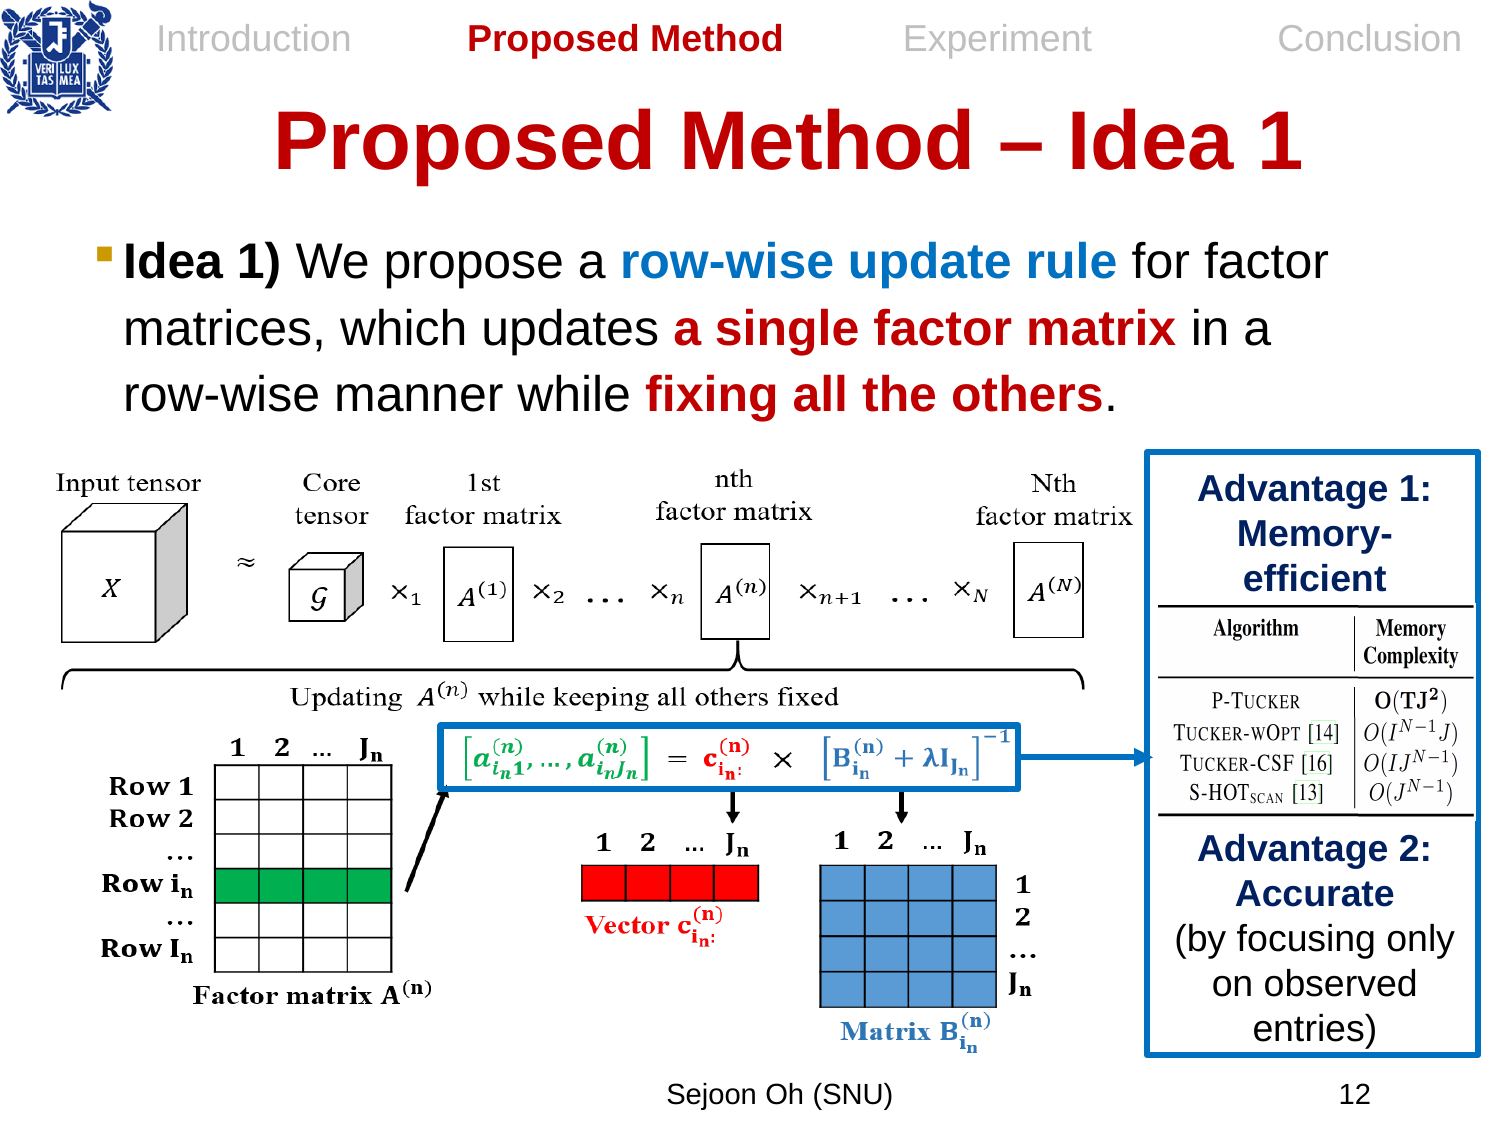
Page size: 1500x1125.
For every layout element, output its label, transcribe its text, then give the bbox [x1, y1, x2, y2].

picture [1155, 603, 1476, 821]
picture [0, 0, 113, 117]
text_box Advantage 1: Memory- efficient Advantage 2: Accurate (by focusing only on observed entries) [1149, 411, 1481, 1056]
text_box Idea 1) We propose a row-wise update rule for factor matrices, which updates a single factor matrix in a row-wise manner while fixing all the others. [30, 214, 1500, 1050]
table_header Proposed Method [440, 10, 812, 71]
title Proposed Method – Idea 1 [84, 78, 1493, 209]
table_header Conclusion [1184, 10, 1500, 71]
table_header Experiment [812, 10, 1184, 71]
table_header Introduction [68, 10, 440, 71]
picture [12, 451, 1154, 1063]
